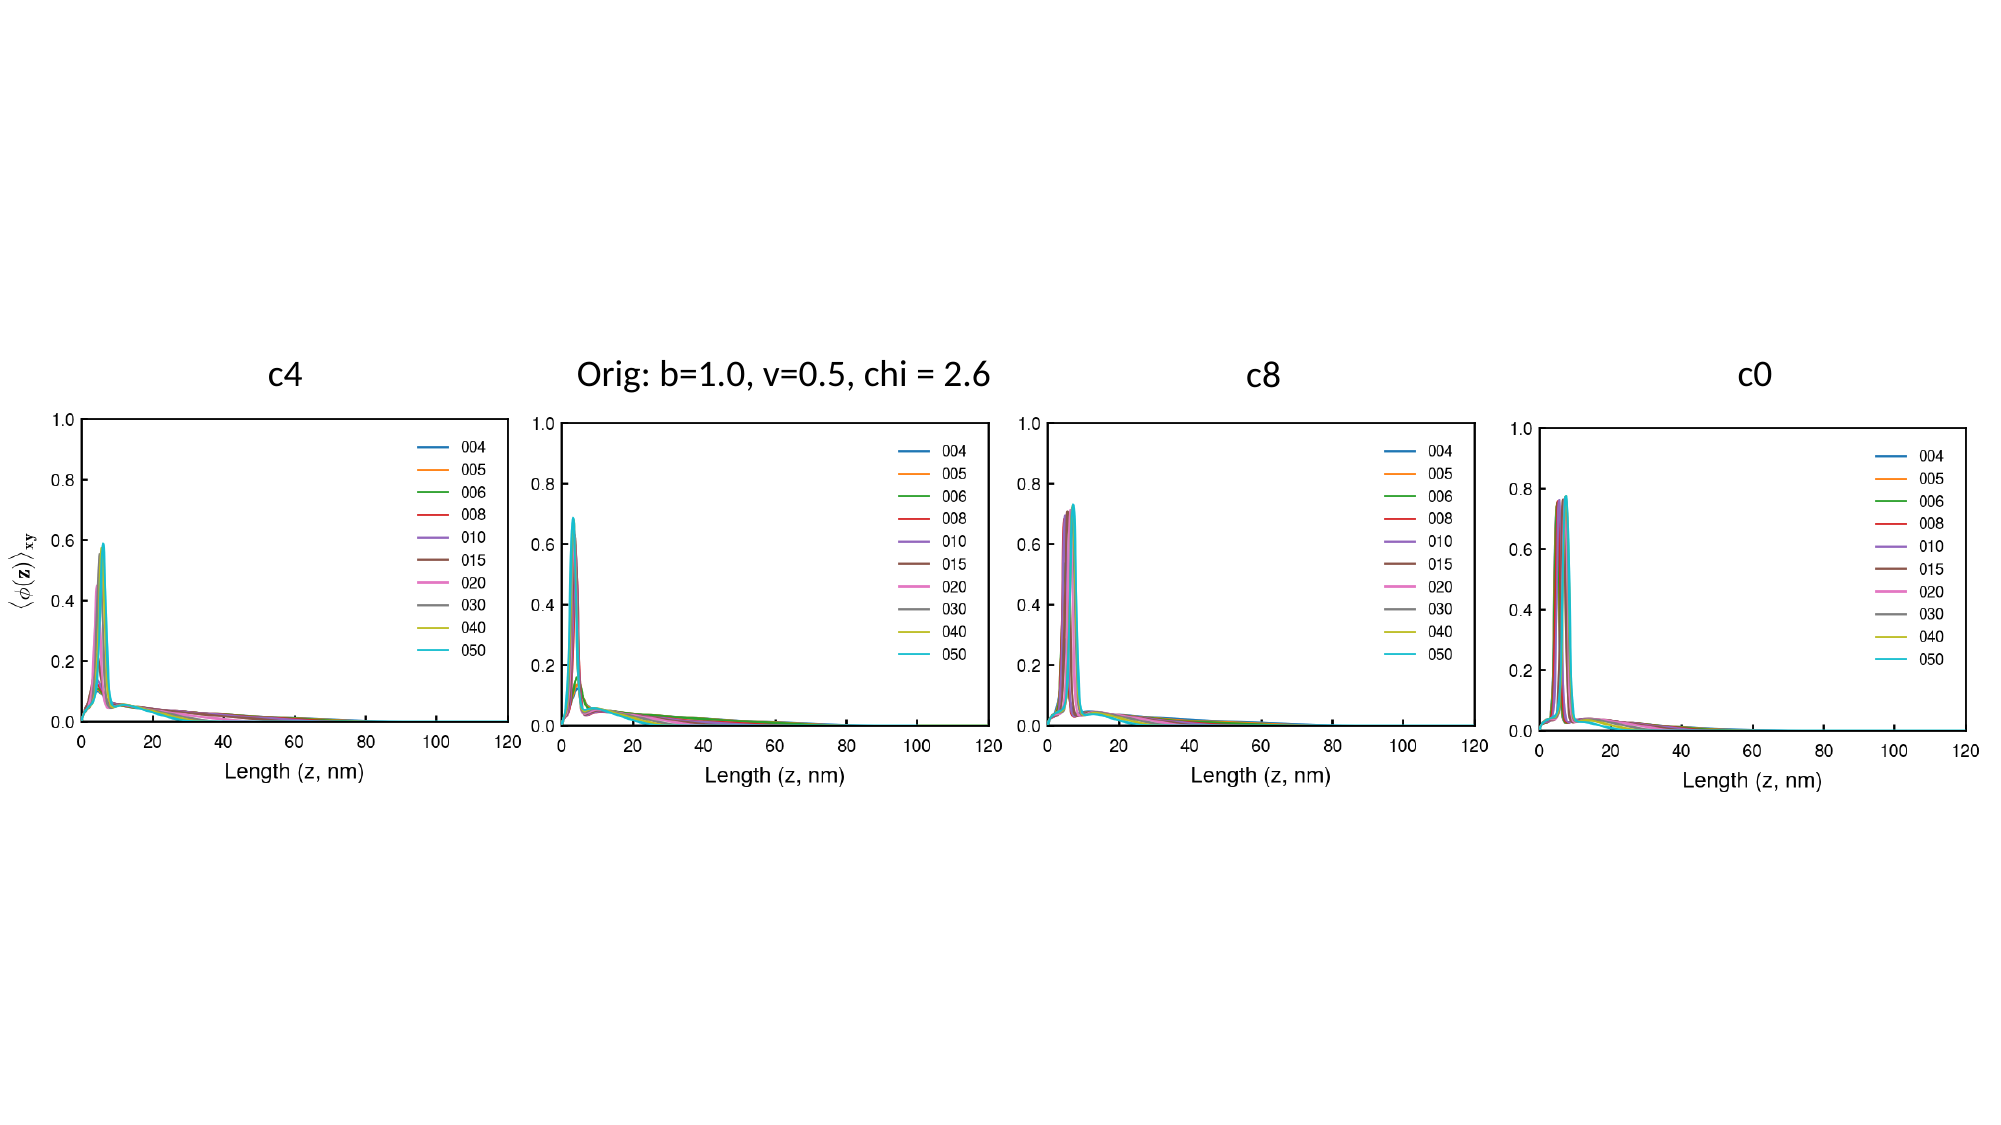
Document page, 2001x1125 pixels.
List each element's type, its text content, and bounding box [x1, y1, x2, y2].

picture [0, 405, 1987, 799]
text_box c0 [1722, 341, 1788, 402]
text_box c4 [253, 341, 318, 402]
text_box Orig: b=1.0, v=0.5, chi = 2.6 [562, 341, 1007, 402]
text_box c8 [1231, 342, 1296, 403]
